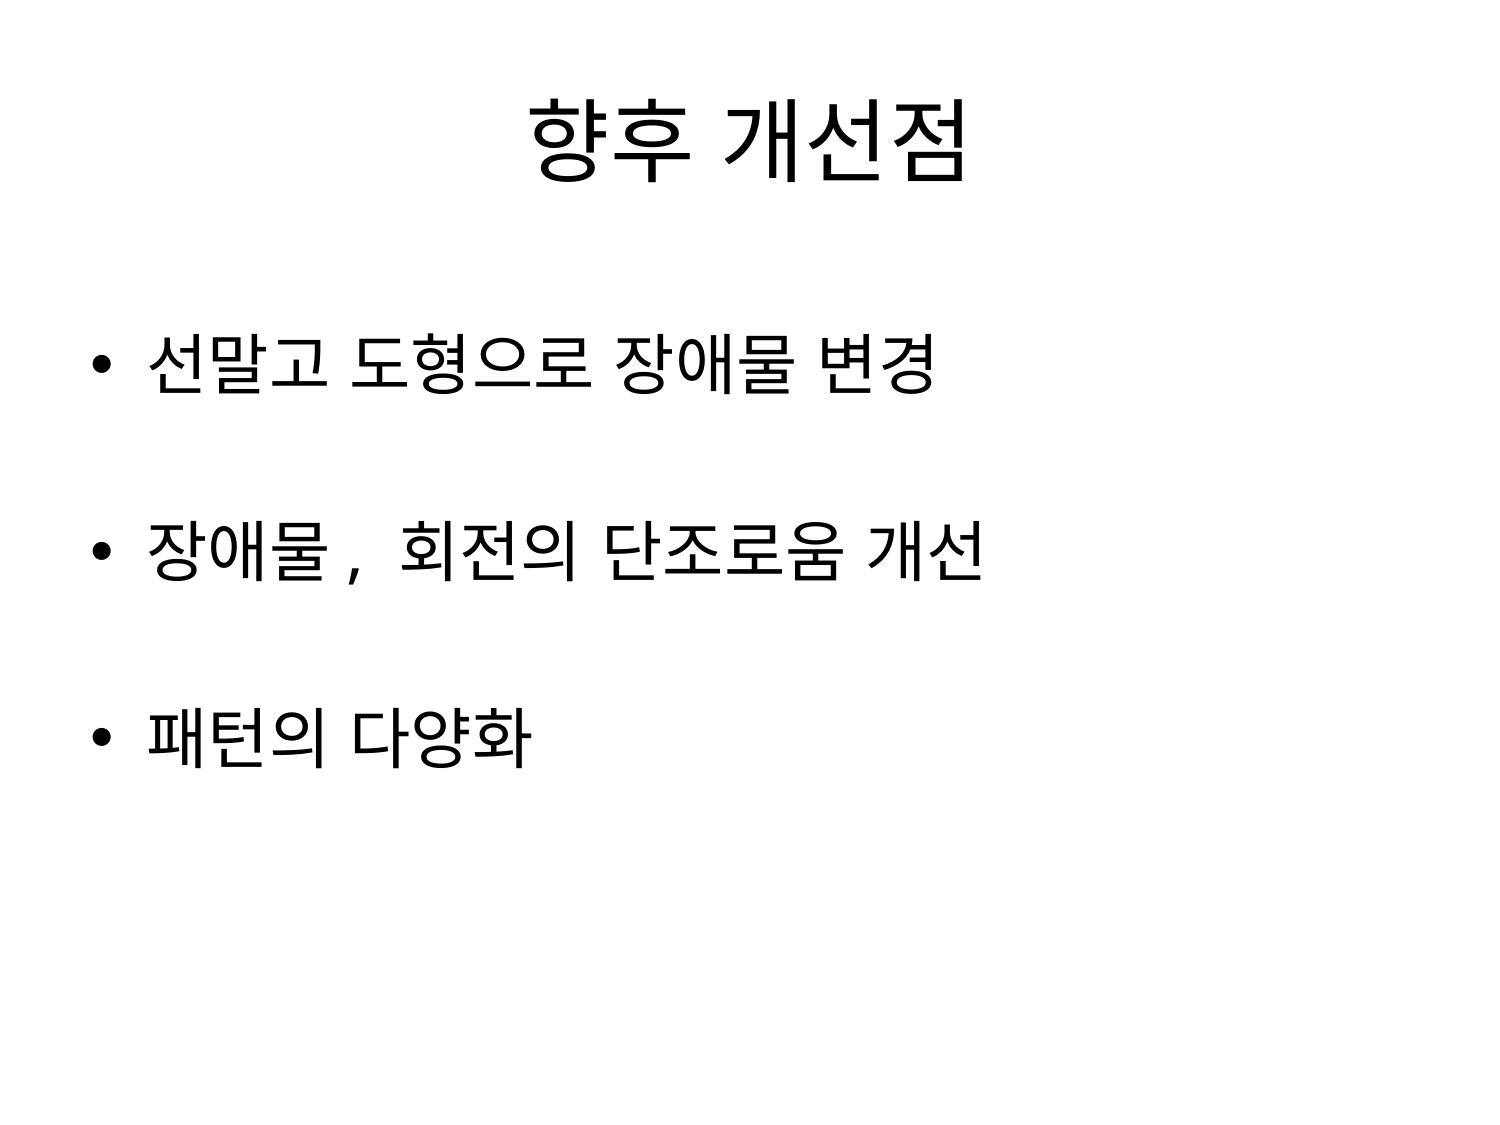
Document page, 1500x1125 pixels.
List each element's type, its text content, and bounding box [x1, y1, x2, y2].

list 선말고 도형으로 장애물 변경 장애물, 회전의 단조로움 개선 패턴의 다양화 [75, 315, 1425, 934]
title 향후 개선점 [75, 45, 1425, 233]
